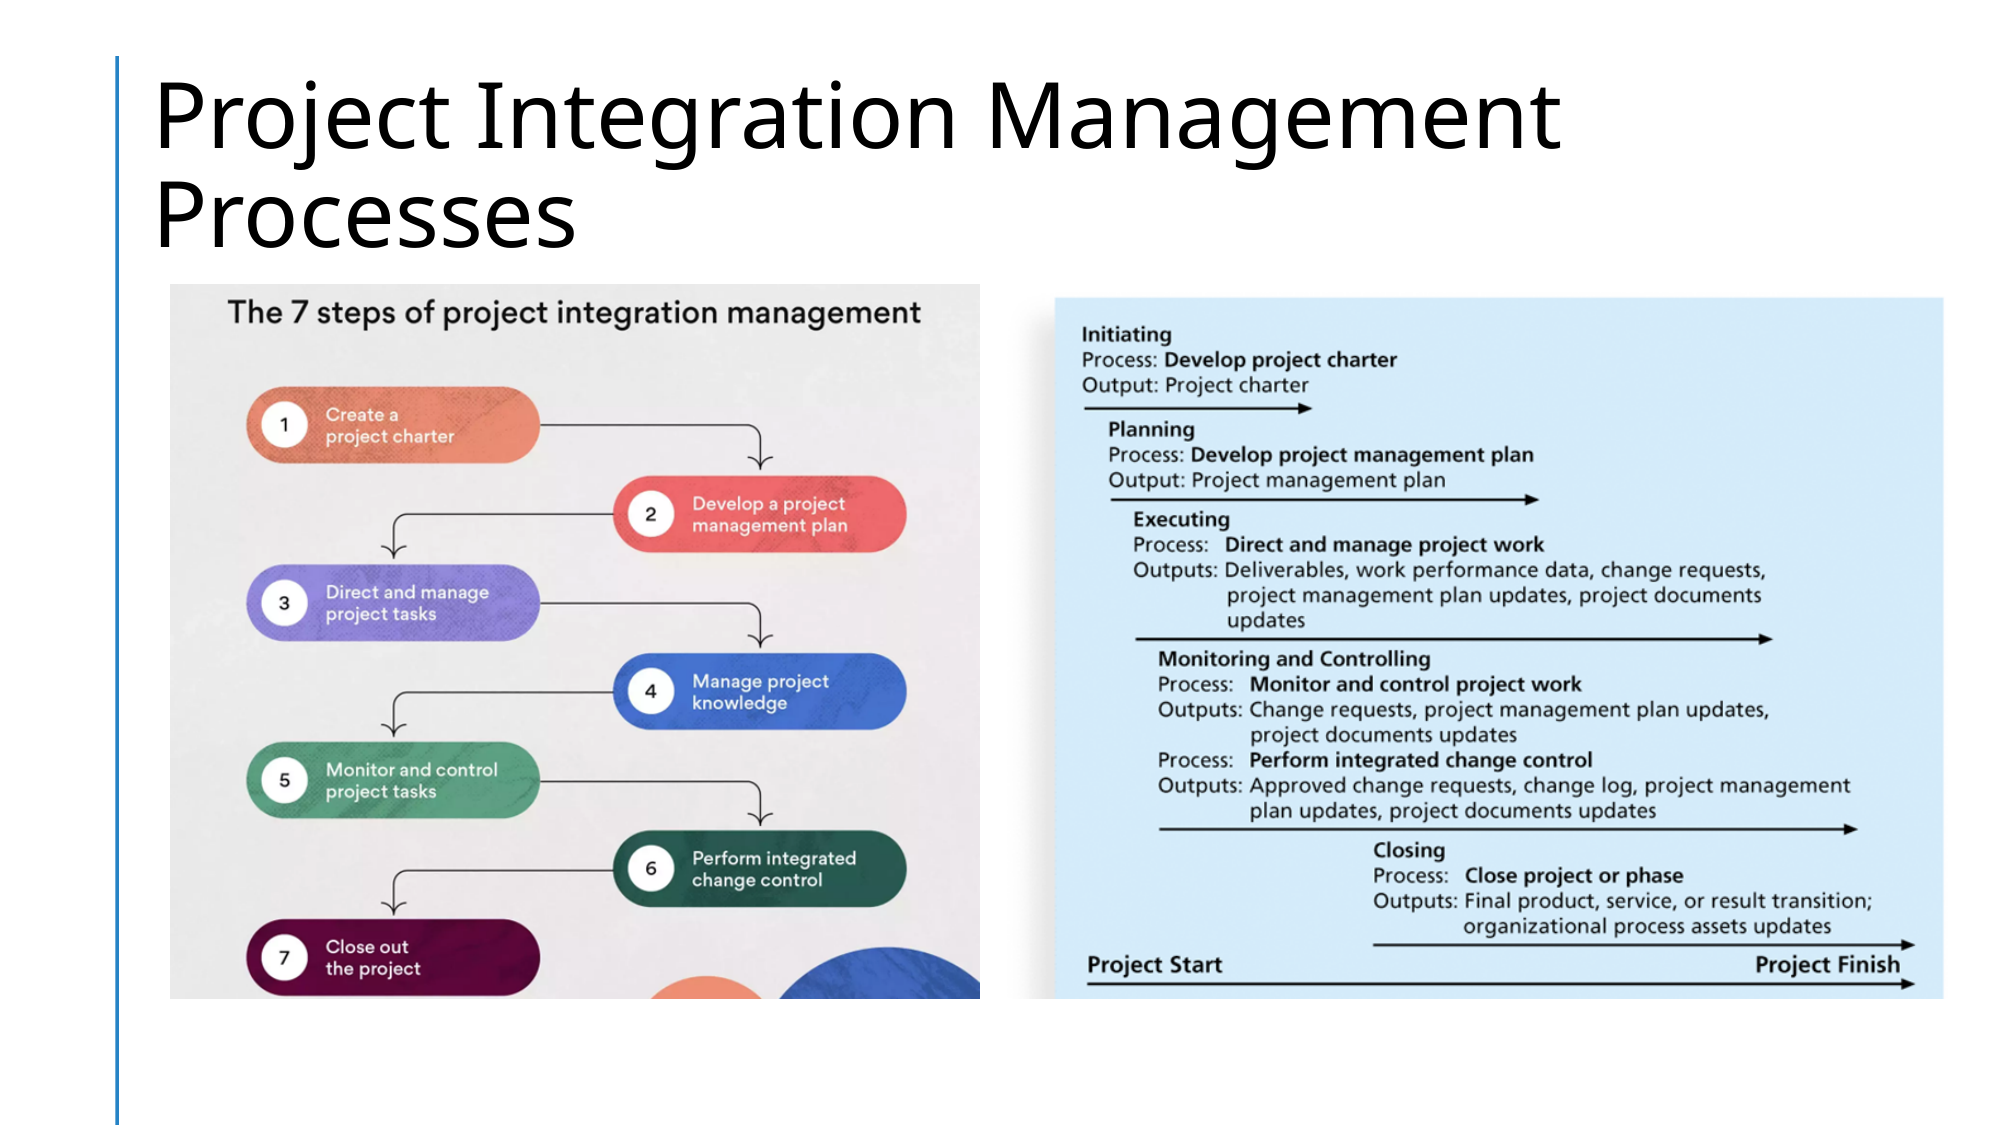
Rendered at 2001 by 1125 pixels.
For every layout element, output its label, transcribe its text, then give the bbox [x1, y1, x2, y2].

picture [999, 284, 1958, 999]
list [170, 285, 980, 999]
title Project Integration Management Processes [137, 59, 1863, 278]
